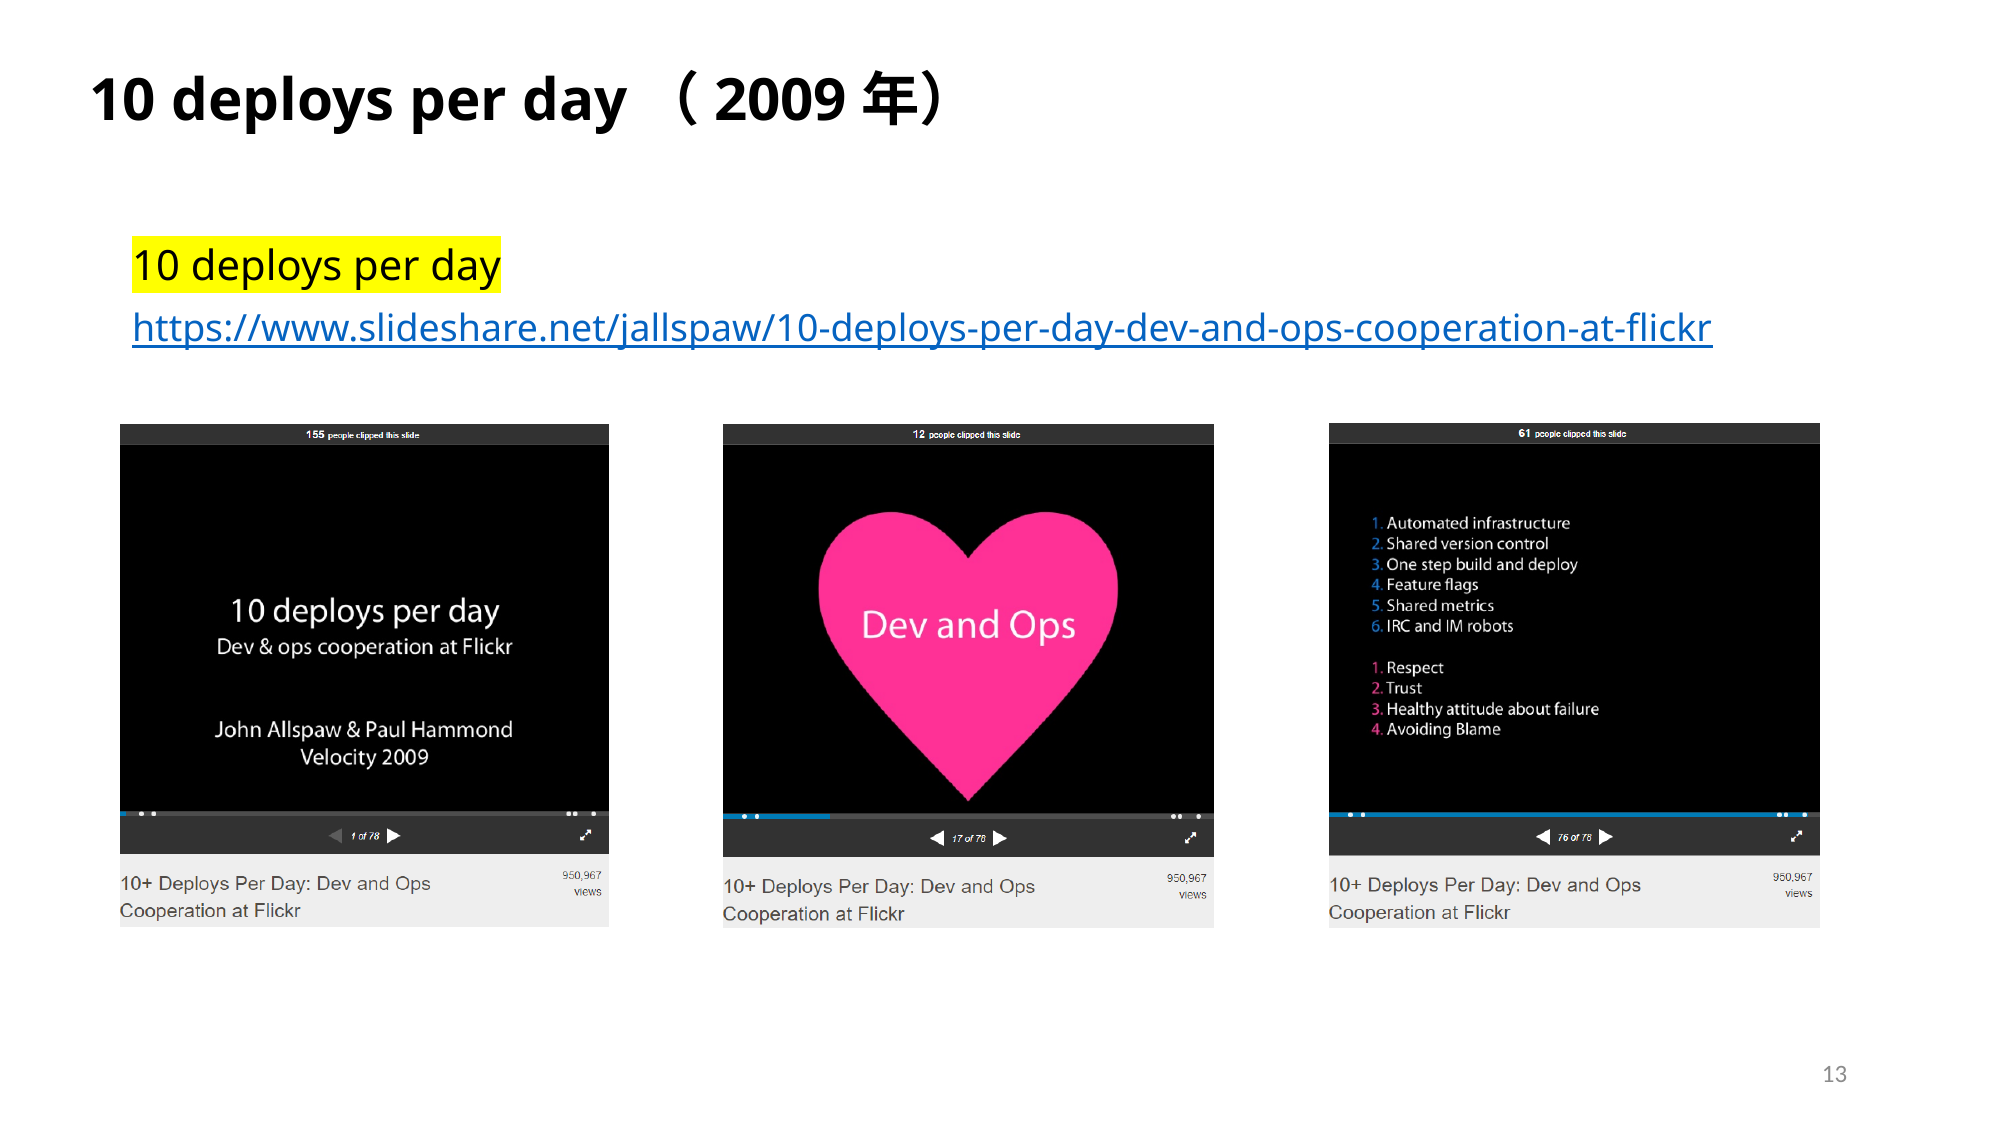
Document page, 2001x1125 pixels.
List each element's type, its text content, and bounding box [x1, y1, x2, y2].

picture [120, 423, 609, 927]
text_box 10 deploys per day https://www.slideshare.net/jallspaw/10-deploys-per-day-dev-and-ops-cooperation-at-flickr [117, 214, 1904, 430]
picture [1329, 423, 1820, 928]
picture [723, 424, 1214, 928]
text_box 10 deploys per day（2009年） [74, 54, 1454, 140]
slide_number 13 [1412, 1042, 1863, 1103]
